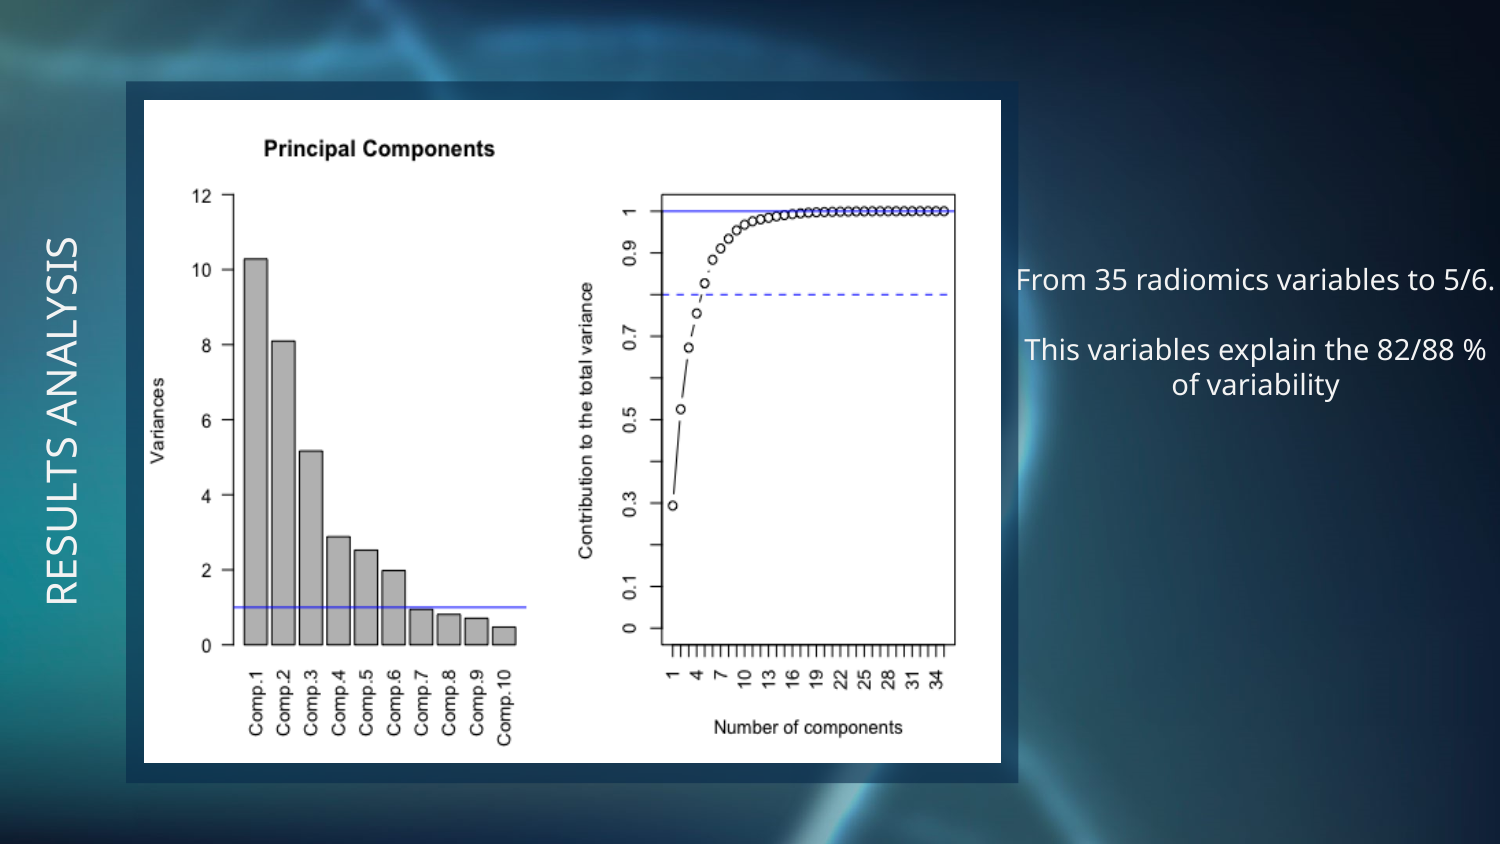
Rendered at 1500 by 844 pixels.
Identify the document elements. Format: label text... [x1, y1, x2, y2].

text_box From 35 radiomics variables to 5/6. This variables explain the 82/88 % of variability [1019, 260, 1500, 478]
text_box [126, 81, 1019, 784]
picture [144, 99, 1001, 763]
picture [0, 0, 1500, 844]
title RESULTS ANALYSIS [20, 169, 99, 675]
